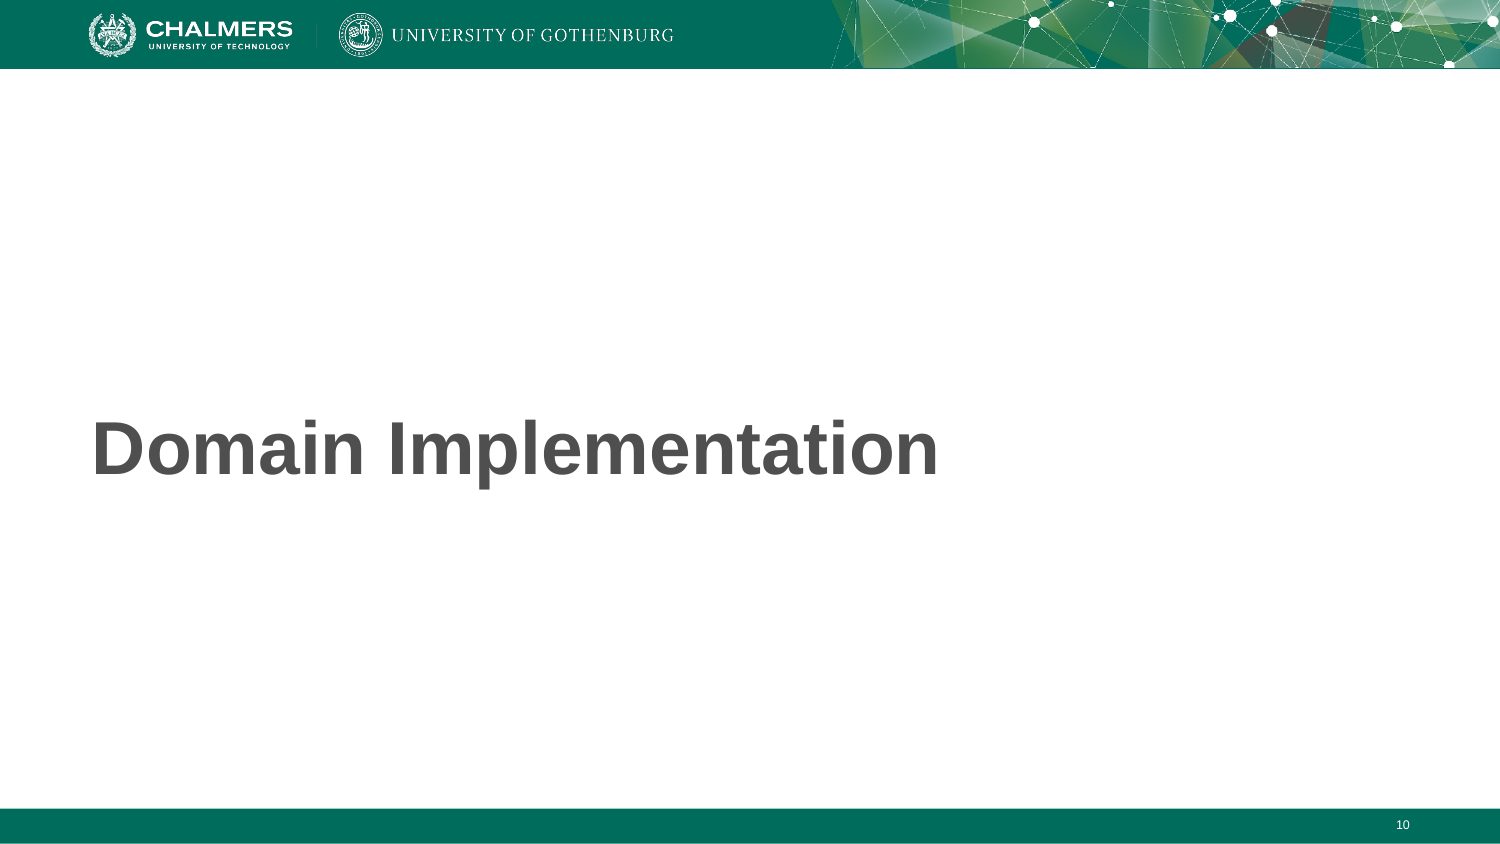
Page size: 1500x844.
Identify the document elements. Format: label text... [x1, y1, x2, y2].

picture [759, 0, 1500, 68]
picture [64, 0, 696, 85]
title Domain Implementation [76, 100, 1426, 789]
slide_number ‹#› [1074, 809, 1425, 844]
